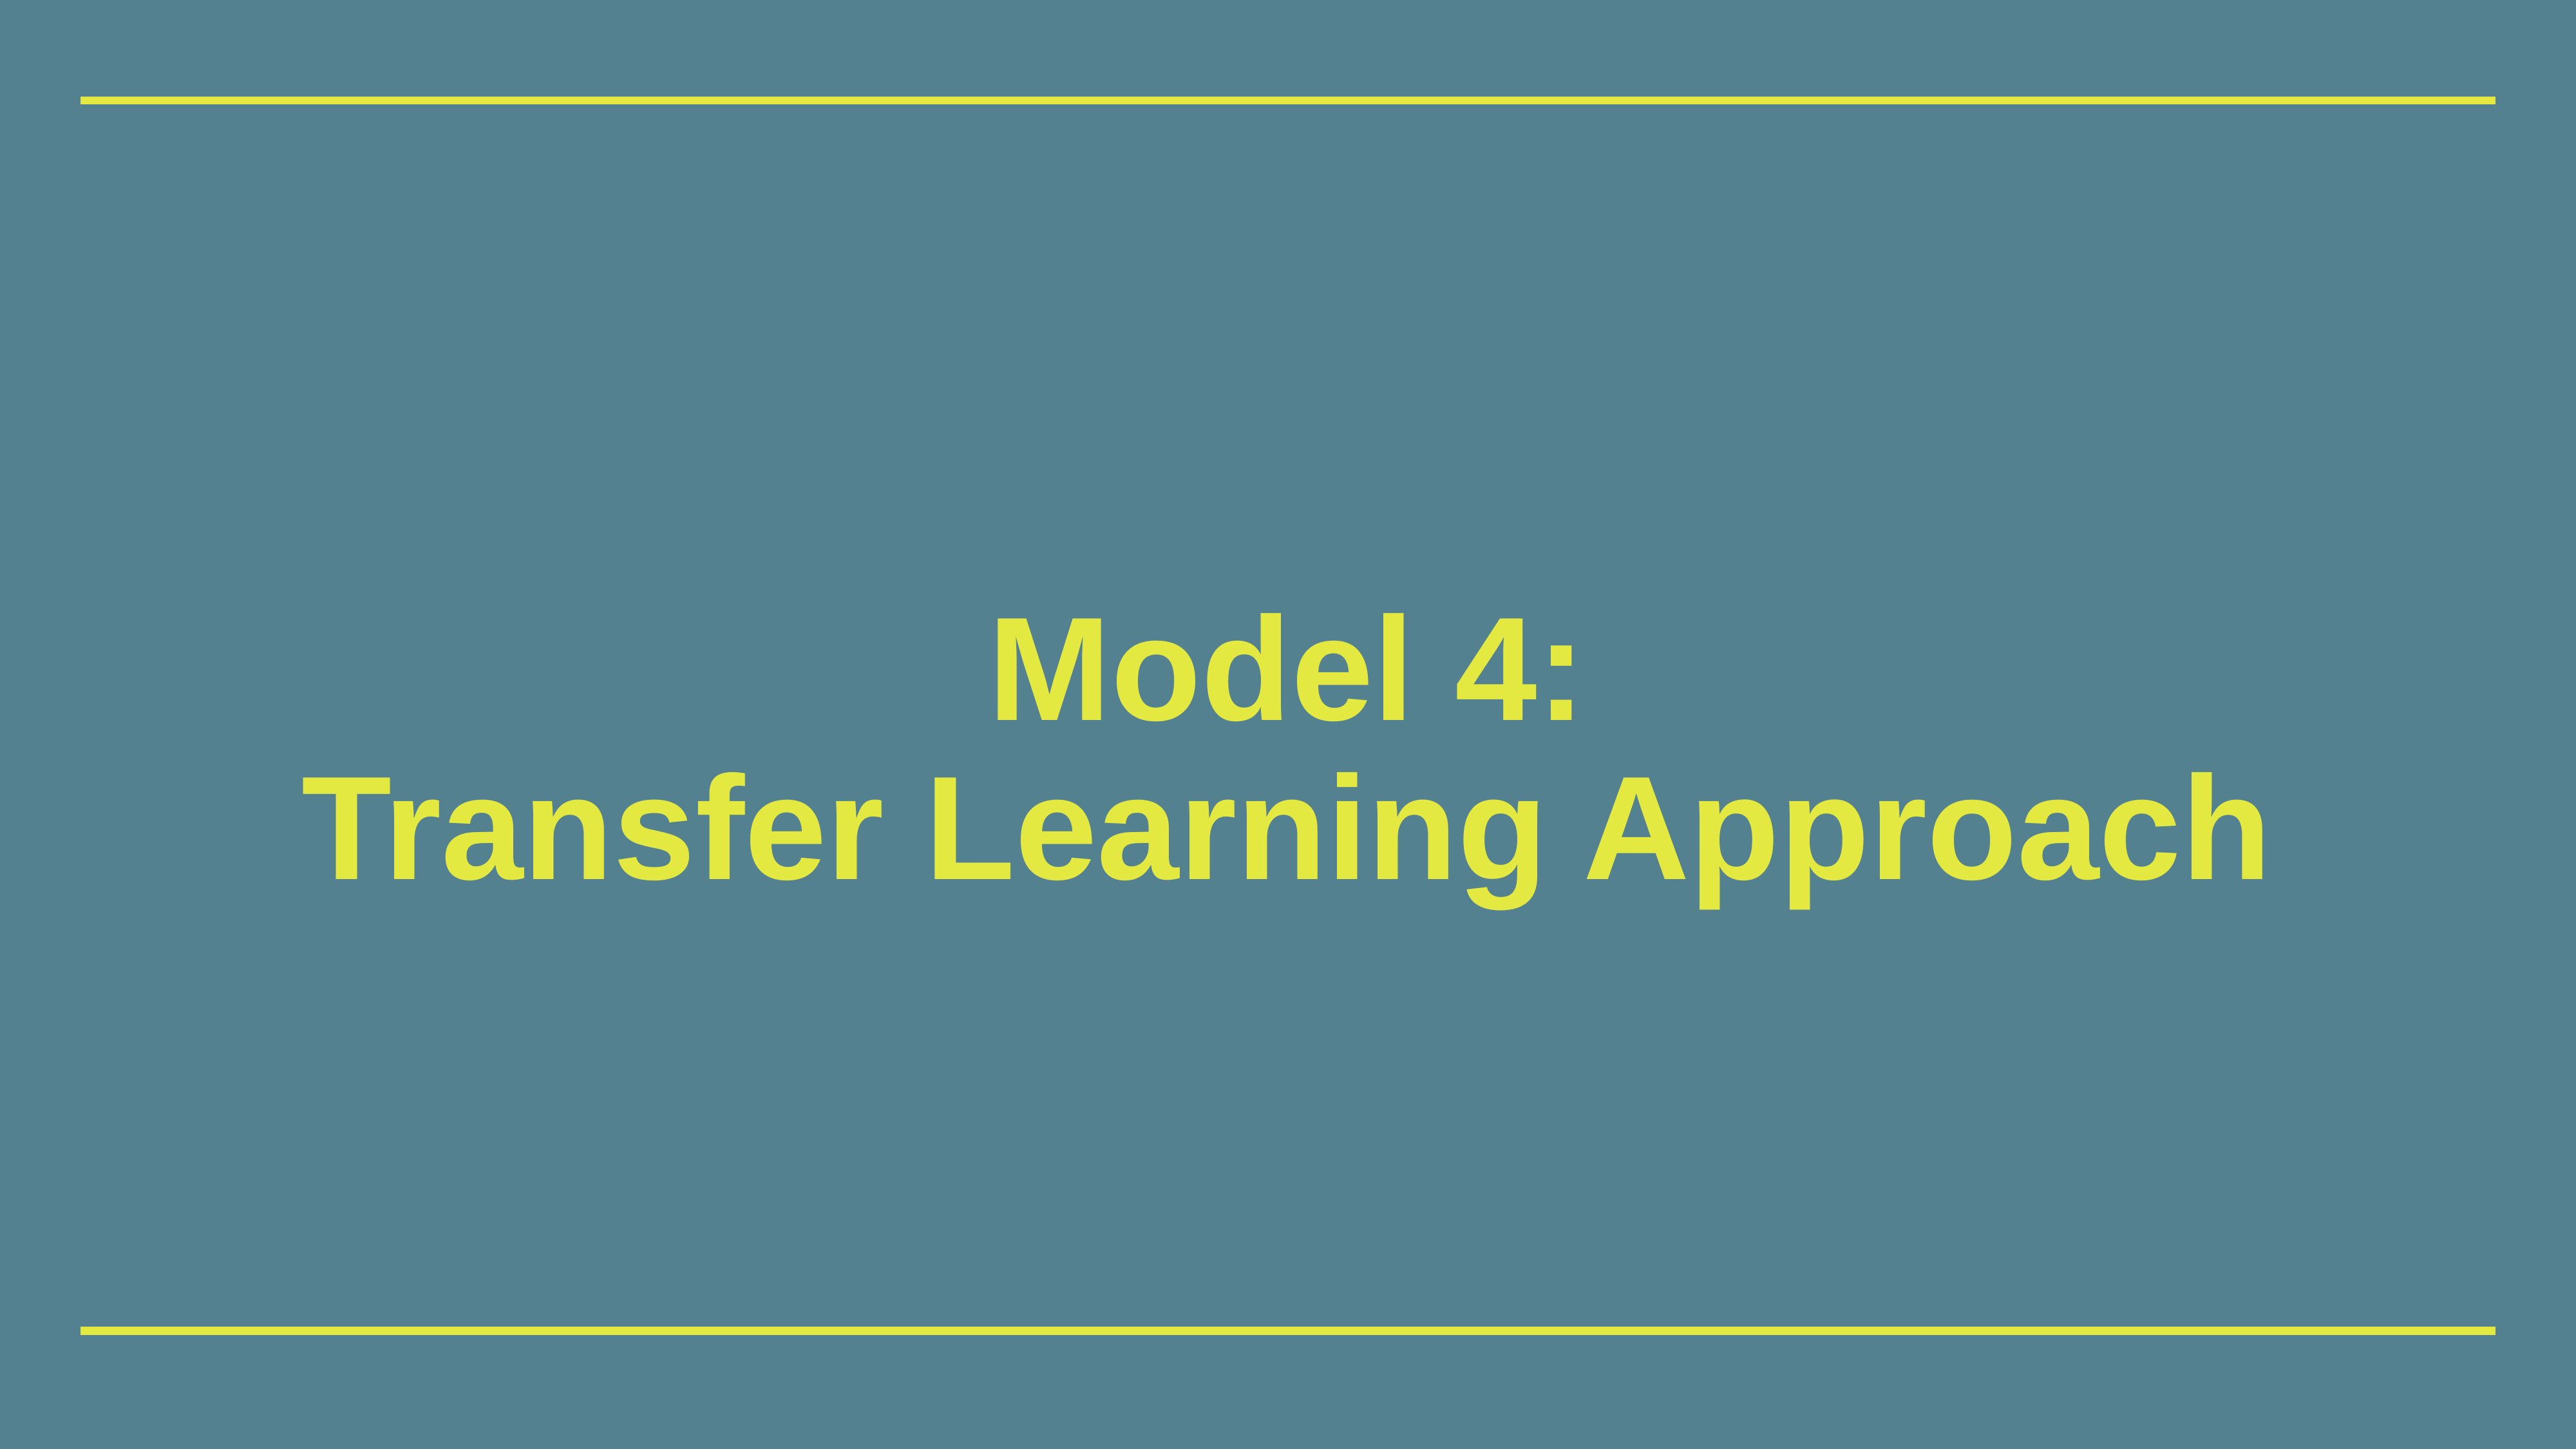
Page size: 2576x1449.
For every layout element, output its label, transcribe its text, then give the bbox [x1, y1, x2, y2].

title Model 4: Transfer Learning Approach [220, 453, 2355, 1051]
